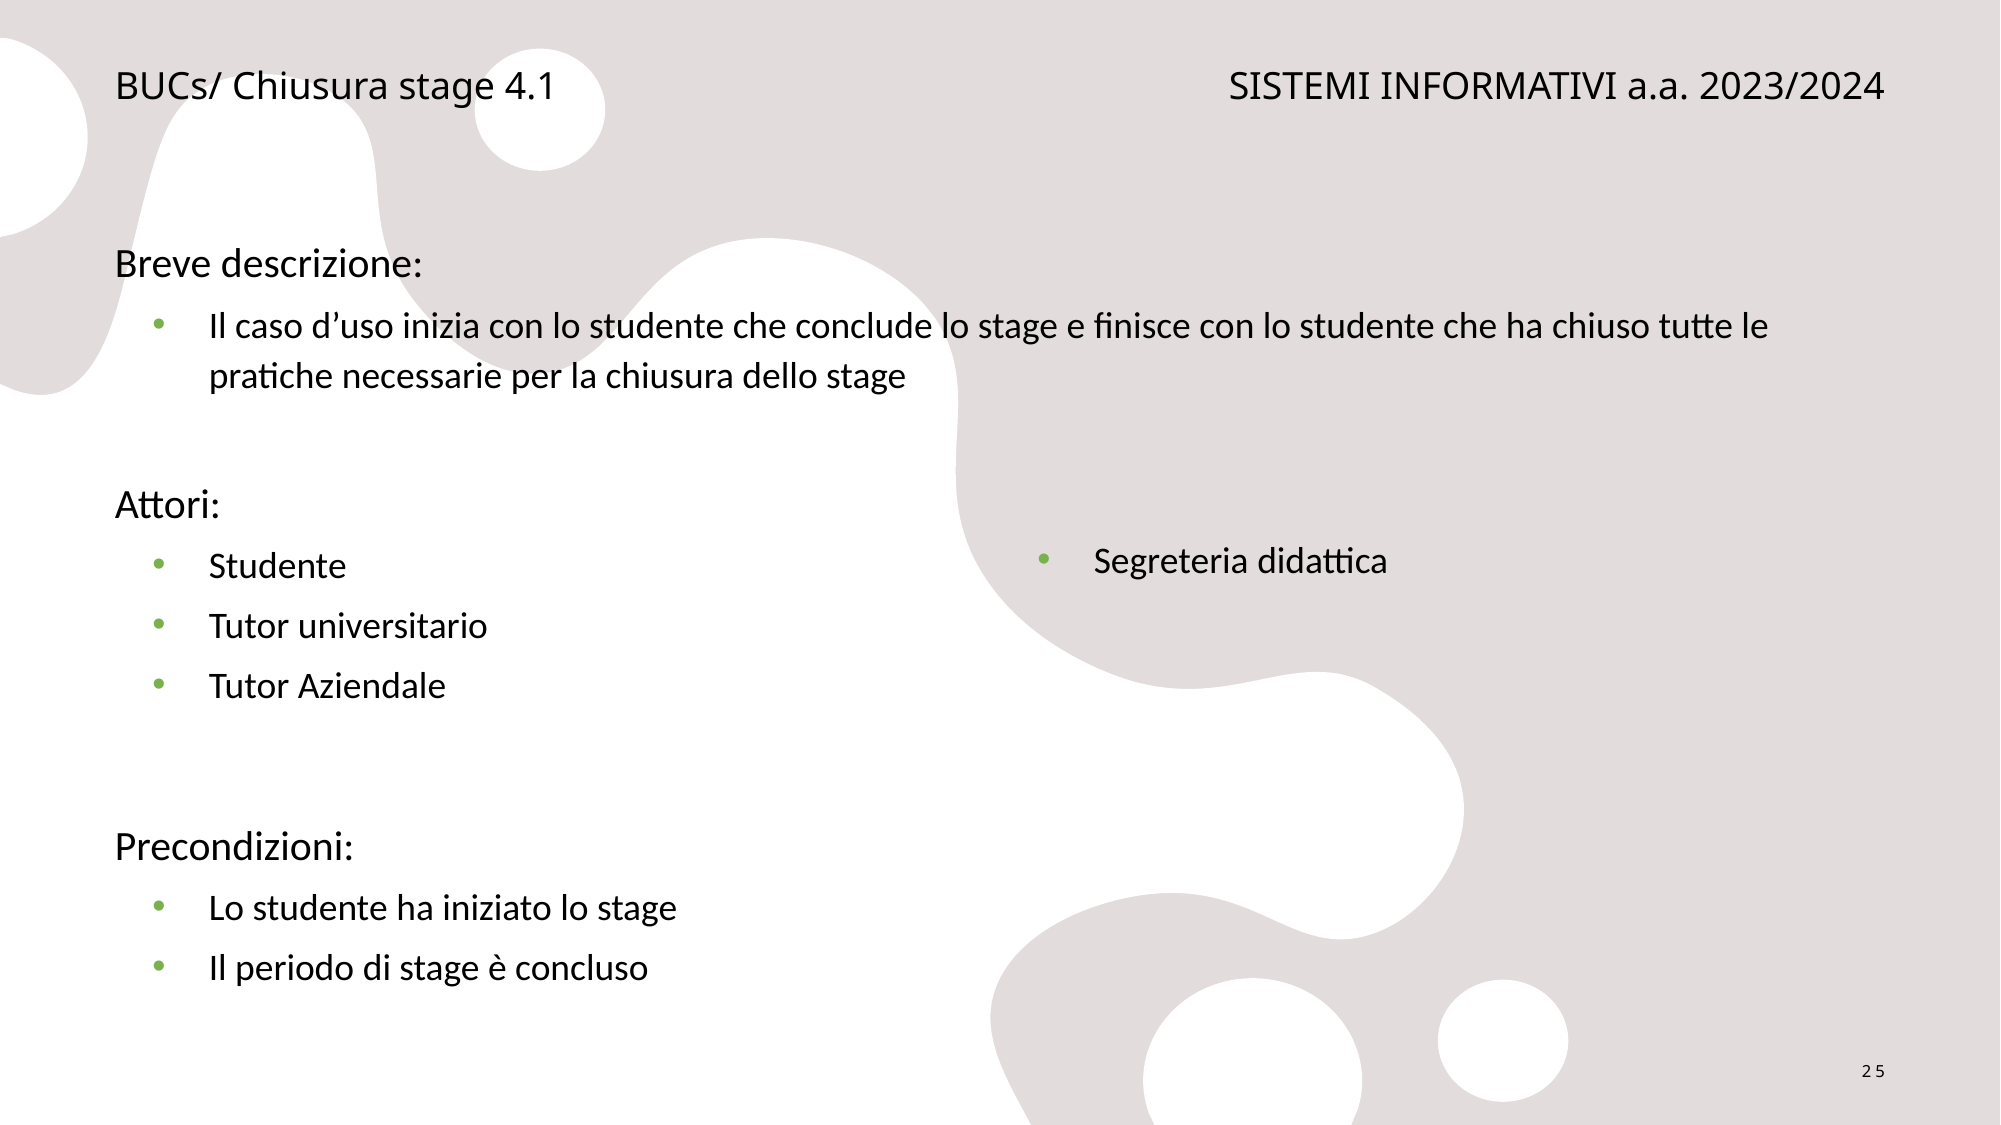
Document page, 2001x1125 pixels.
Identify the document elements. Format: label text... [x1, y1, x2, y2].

text_box Precondizioni: Lo studente ha iniziato lo stage Il periodo di stage è concluso [99, 805, 1900, 1029]
list Breve descrizione: Il caso d’uso inizia con lo studente che conclude lo stage e finisce con lo studente che ha chiuso tutte le pratiche necessarie per la chiusura dello stage [99, 223, 1900, 452]
text_box BUCs/ Chiusura stage 4.1 [99, 54, 1149, 115]
text_box Attori: Studente Tutor universitario Tutor Aziendale Segreteria didattica [99, 463, 1900, 757]
text_box SISTEMI INFORMATIVI a.a. 2023/2024 [1201, 54, 1900, 115]
slide_number 25 [1662, 1042, 1900, 1103]
